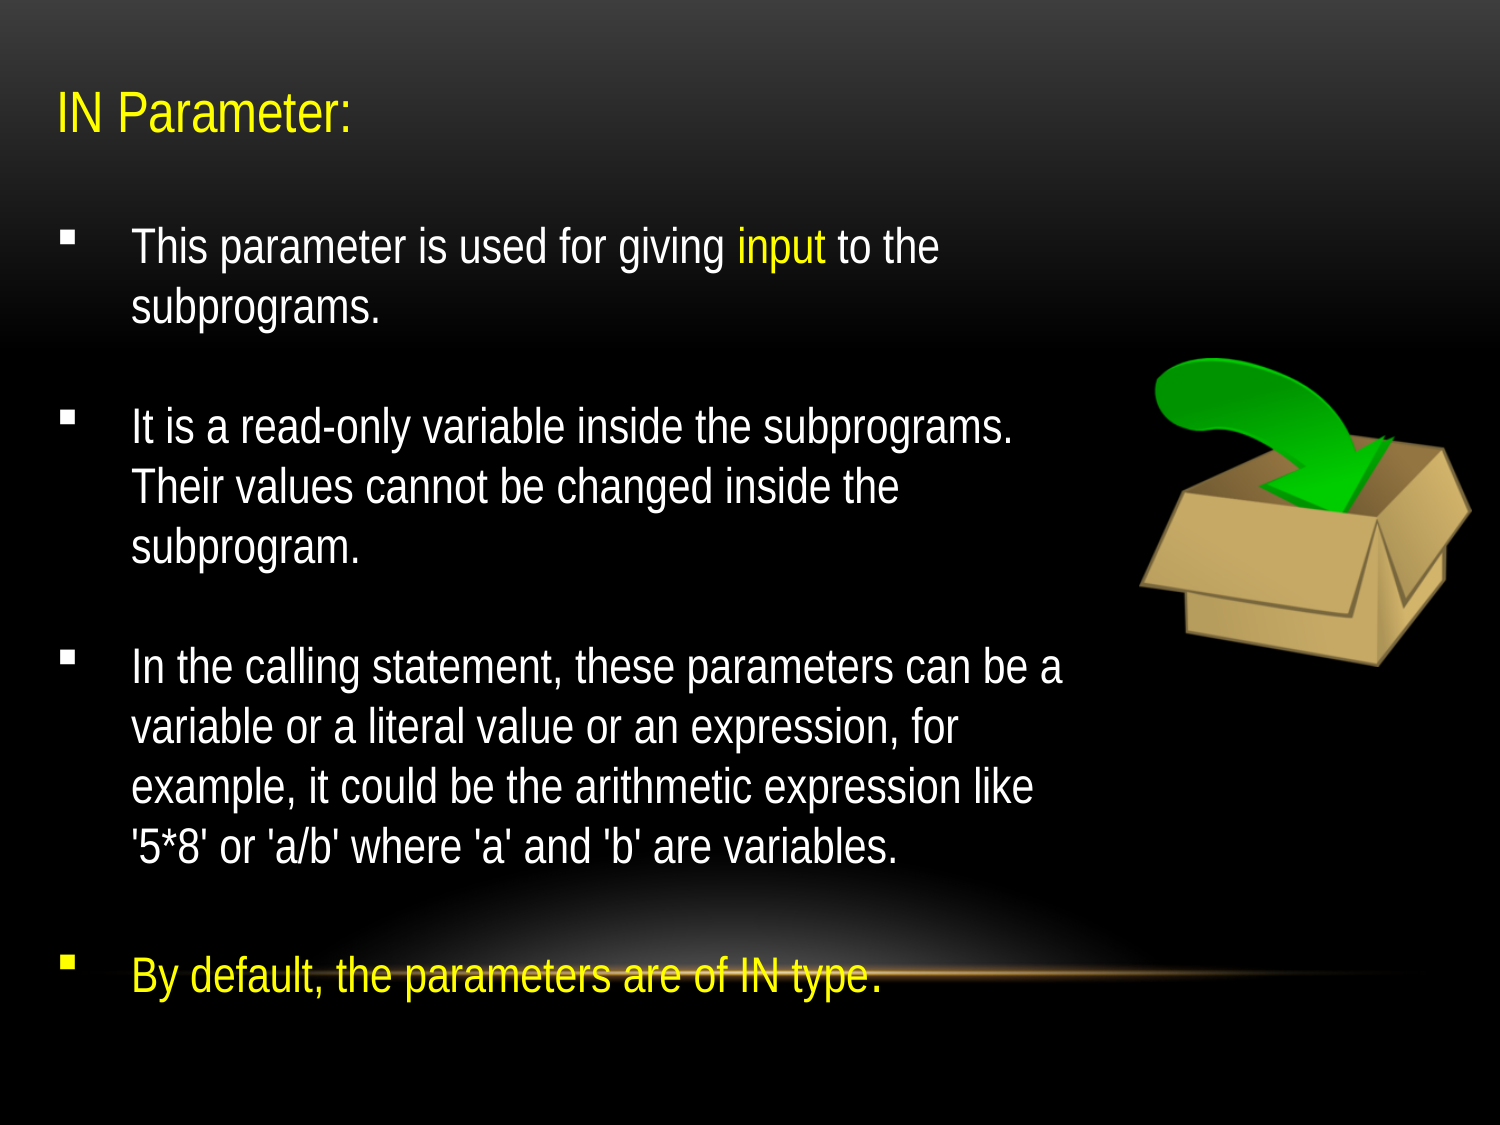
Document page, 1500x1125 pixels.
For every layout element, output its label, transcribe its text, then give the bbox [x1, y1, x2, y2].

picture [0, 0, 1500, 1125]
text_box IN Parameter: This parameter is used for giving input to the subprograms. It is a read-only variable inside the subprograms. Their values cannot be changed inside the subprogram. In the calling statement, these parameters can be a variable or a literal value or an expression, for example, it could be the arithmetic expression like '5*8' or 'a/b' where 'a' and 'b' are variables. By default, the parameters are of IN type. [41, 66, 1081, 1012]
